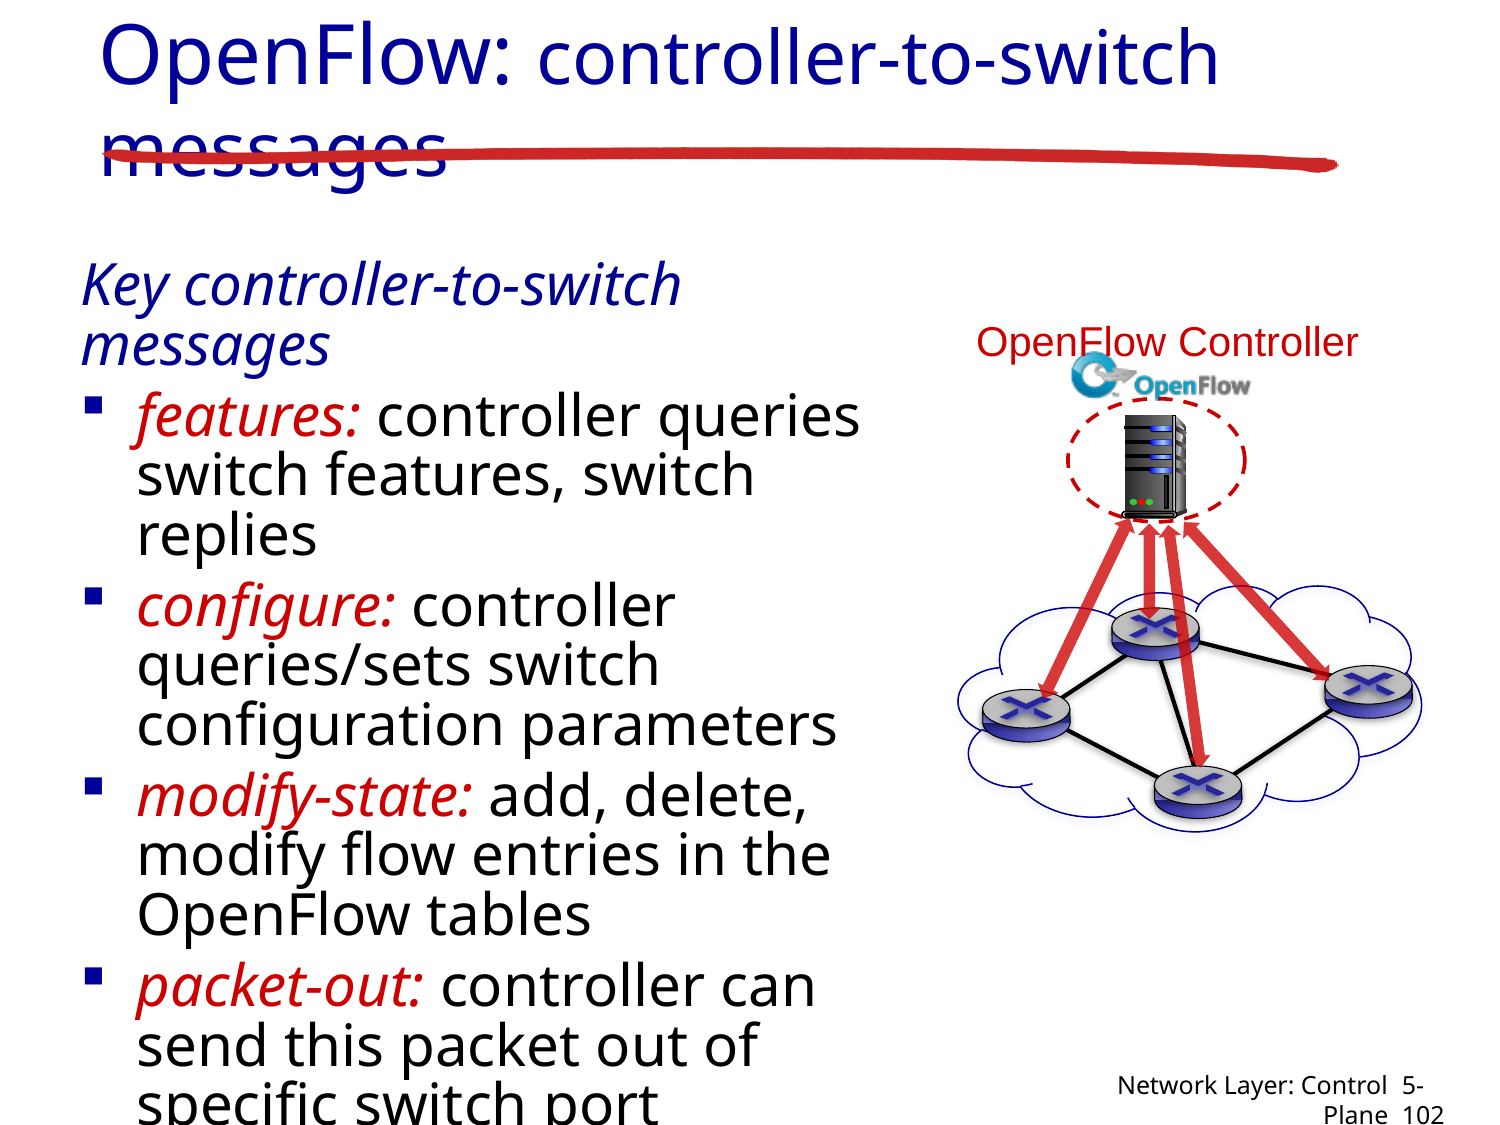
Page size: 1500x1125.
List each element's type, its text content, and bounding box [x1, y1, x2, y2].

slide_number 5-102 [1387, 1062, 1478, 1107]
title OpenFlow: controller-to-switch messages [83, 2, 1432, 191]
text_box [958, 306, 1422, 832]
footer Network Layer: Control Plane [1045, 1062, 1404, 1102]
picture [97, 139, 1353, 181]
list Key controller-to-switch messages features: controller queries switch features, switch replies configure: controller queries/sets switch configuration parameters modify-state: add, delete, modify flow entries in the OpenFlow tables packet-out: controller can send this packet out of specific switch port [65, 250, 906, 1013]
